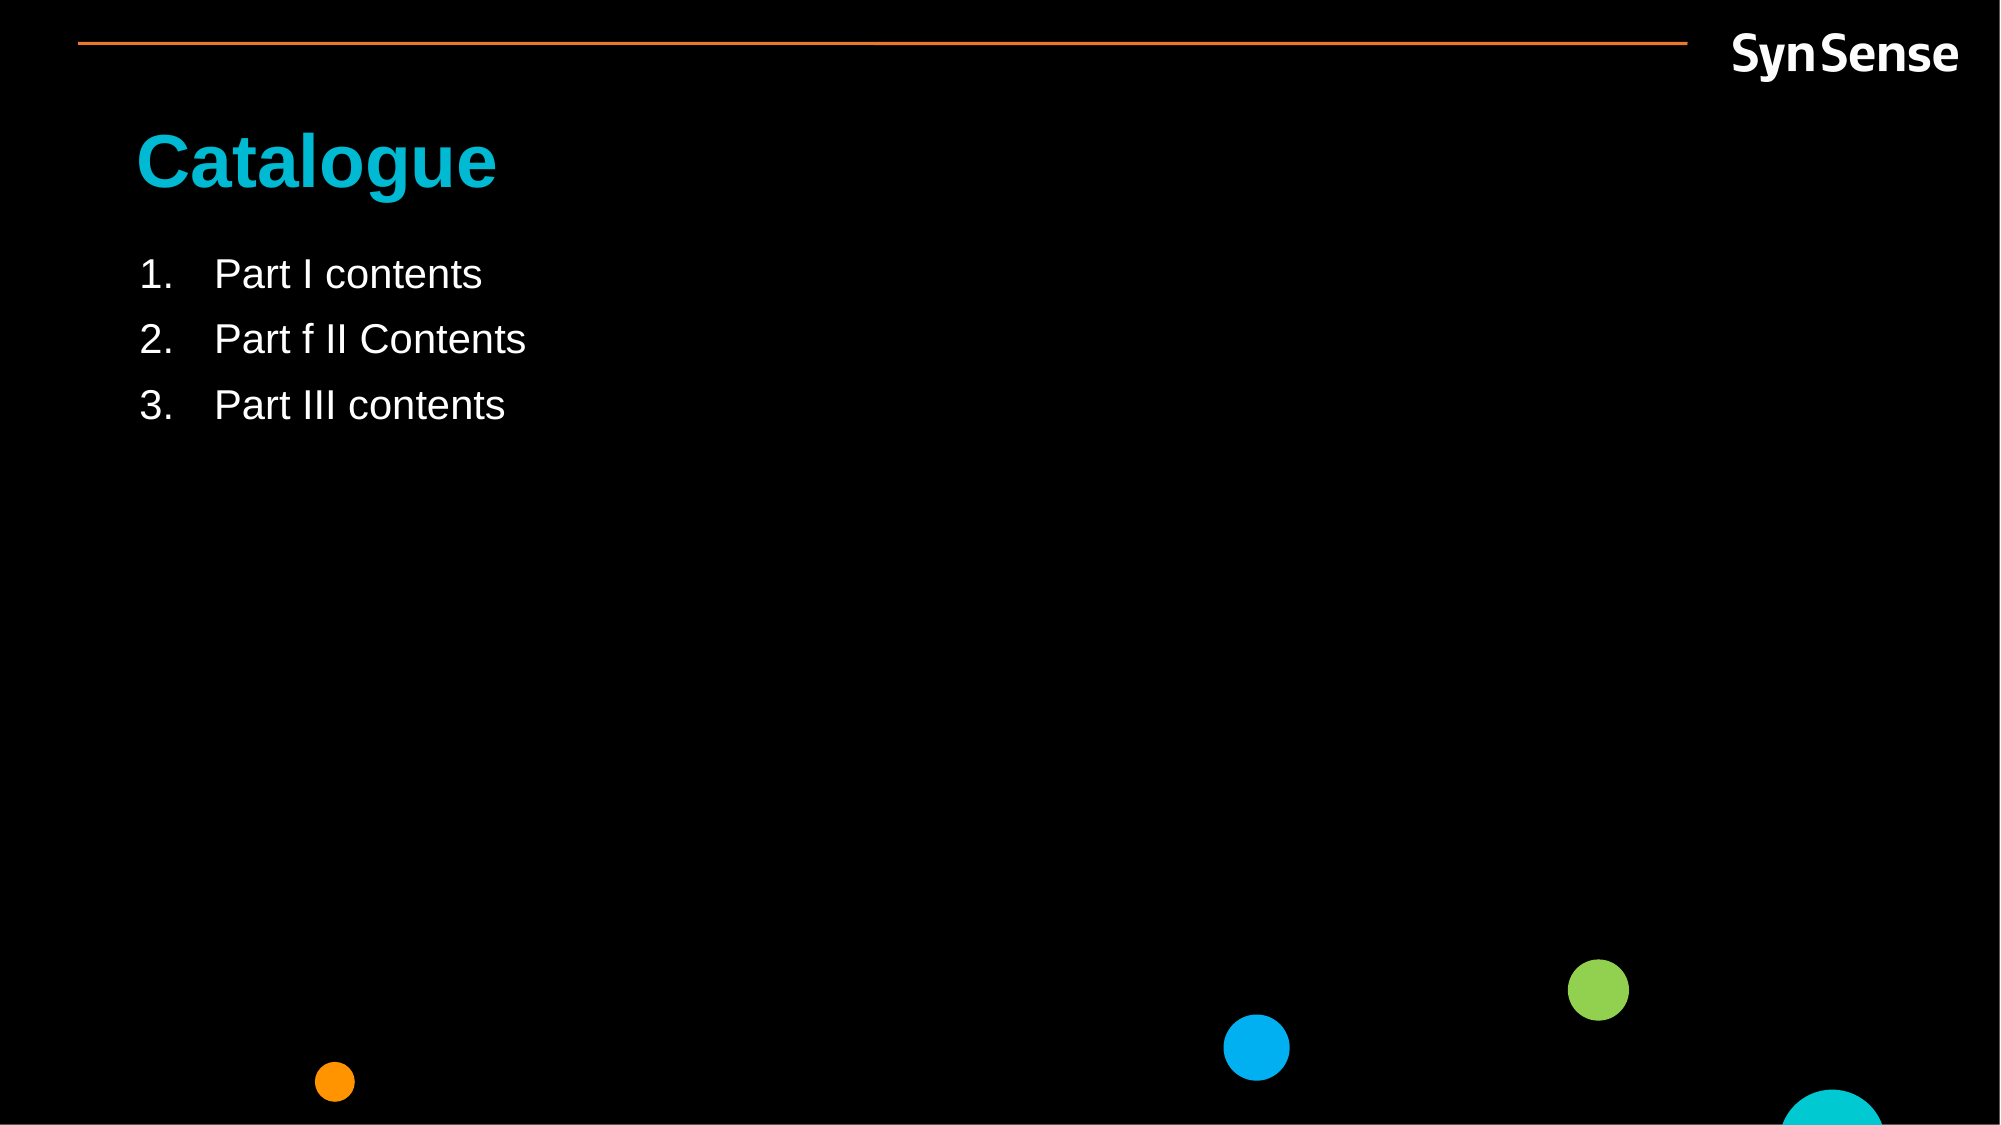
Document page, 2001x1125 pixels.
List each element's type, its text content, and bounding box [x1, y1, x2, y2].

picture [1733, 33, 1958, 82]
text_box Catalogue [121, 119, 1870, 216]
text_box Part I contents Part f II Contents Part III contents [124, 244, 1869, 611]
